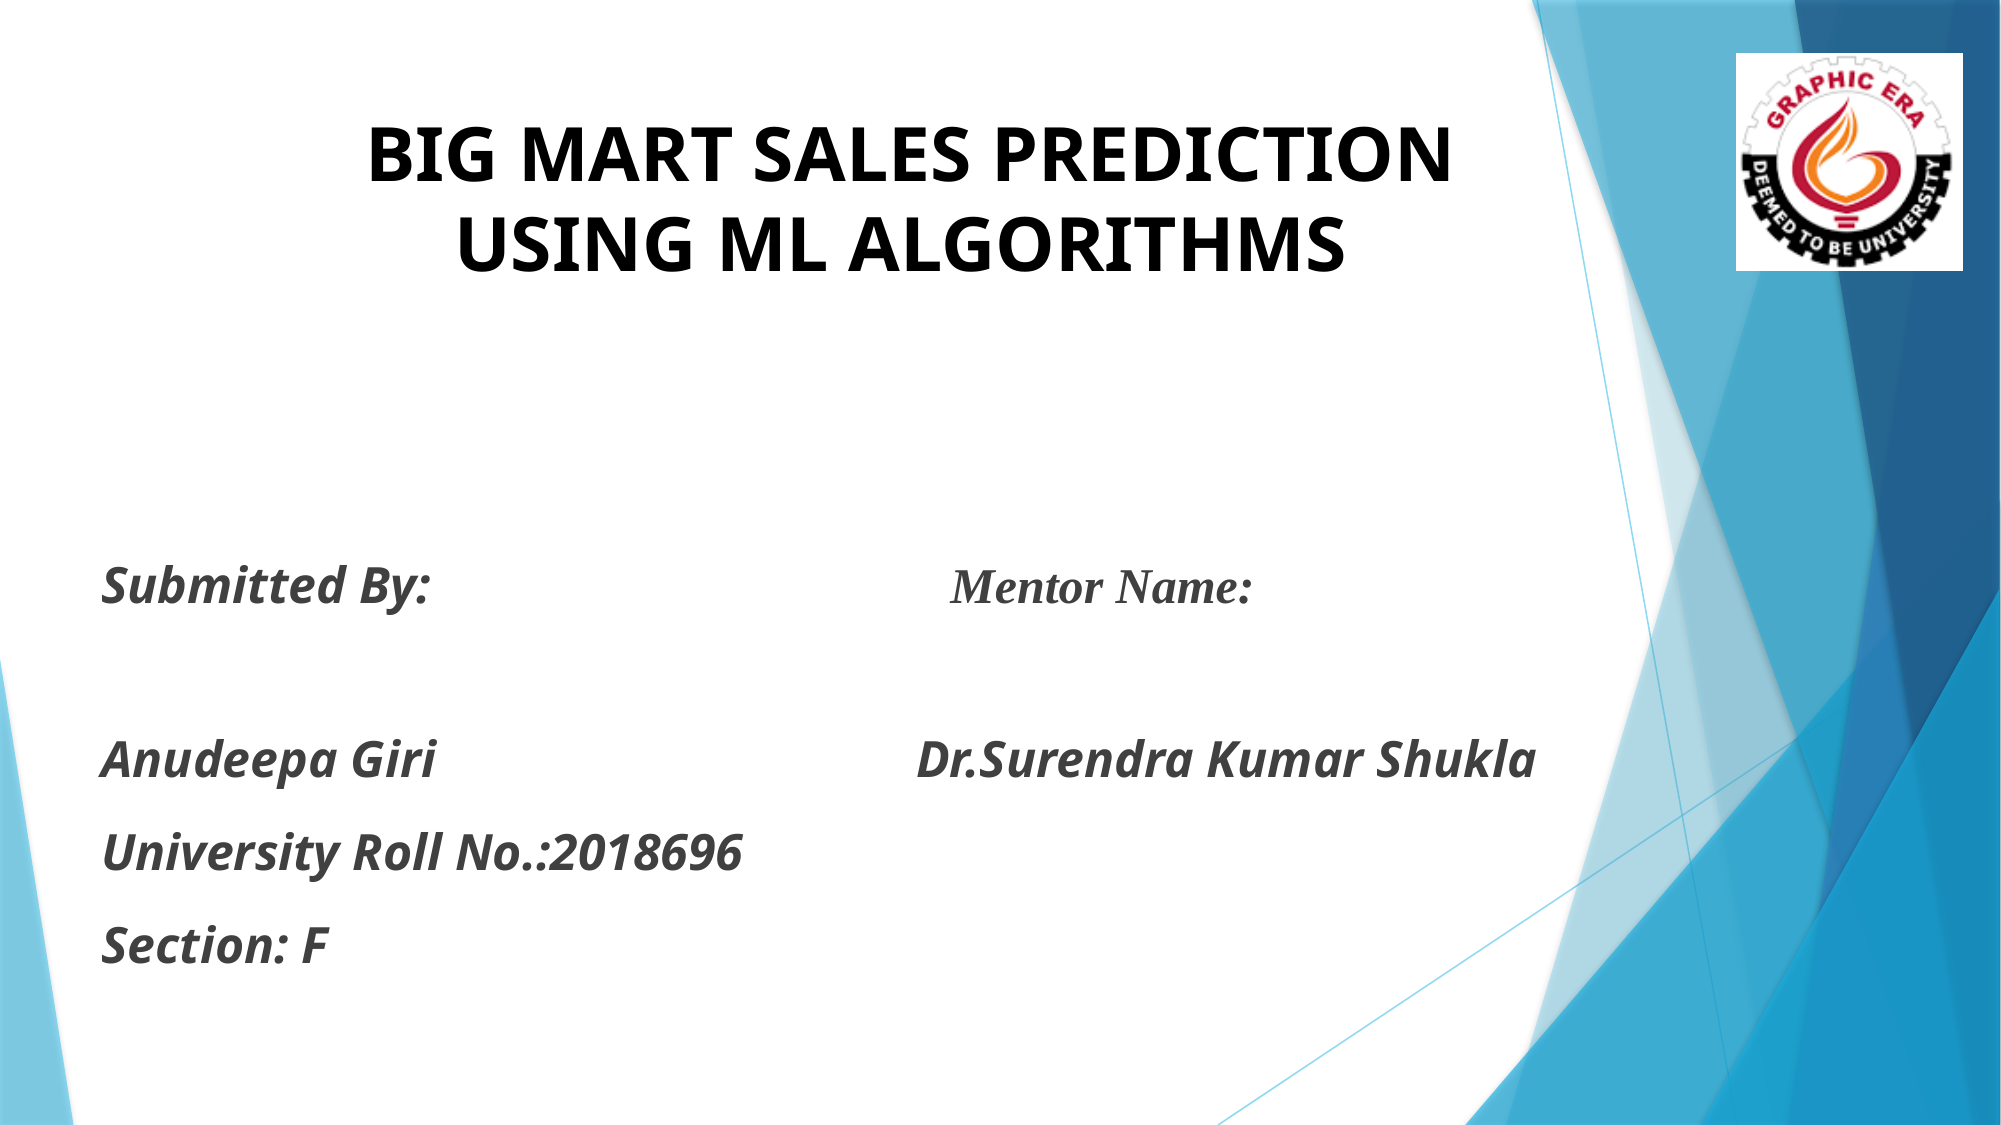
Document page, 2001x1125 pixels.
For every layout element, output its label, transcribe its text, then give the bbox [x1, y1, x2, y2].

picture [1735, 52, 1964, 272]
list Submitted By: Mentor Name: Anudeepa Giri Dr.Surendra Kumar Shukla University Roll No.:2018696 Section: F [11, 540, 1963, 1088]
title BIG MART SALES PREDICTION USING ML ALGORITHMS [11, 98, 1791, 417]
